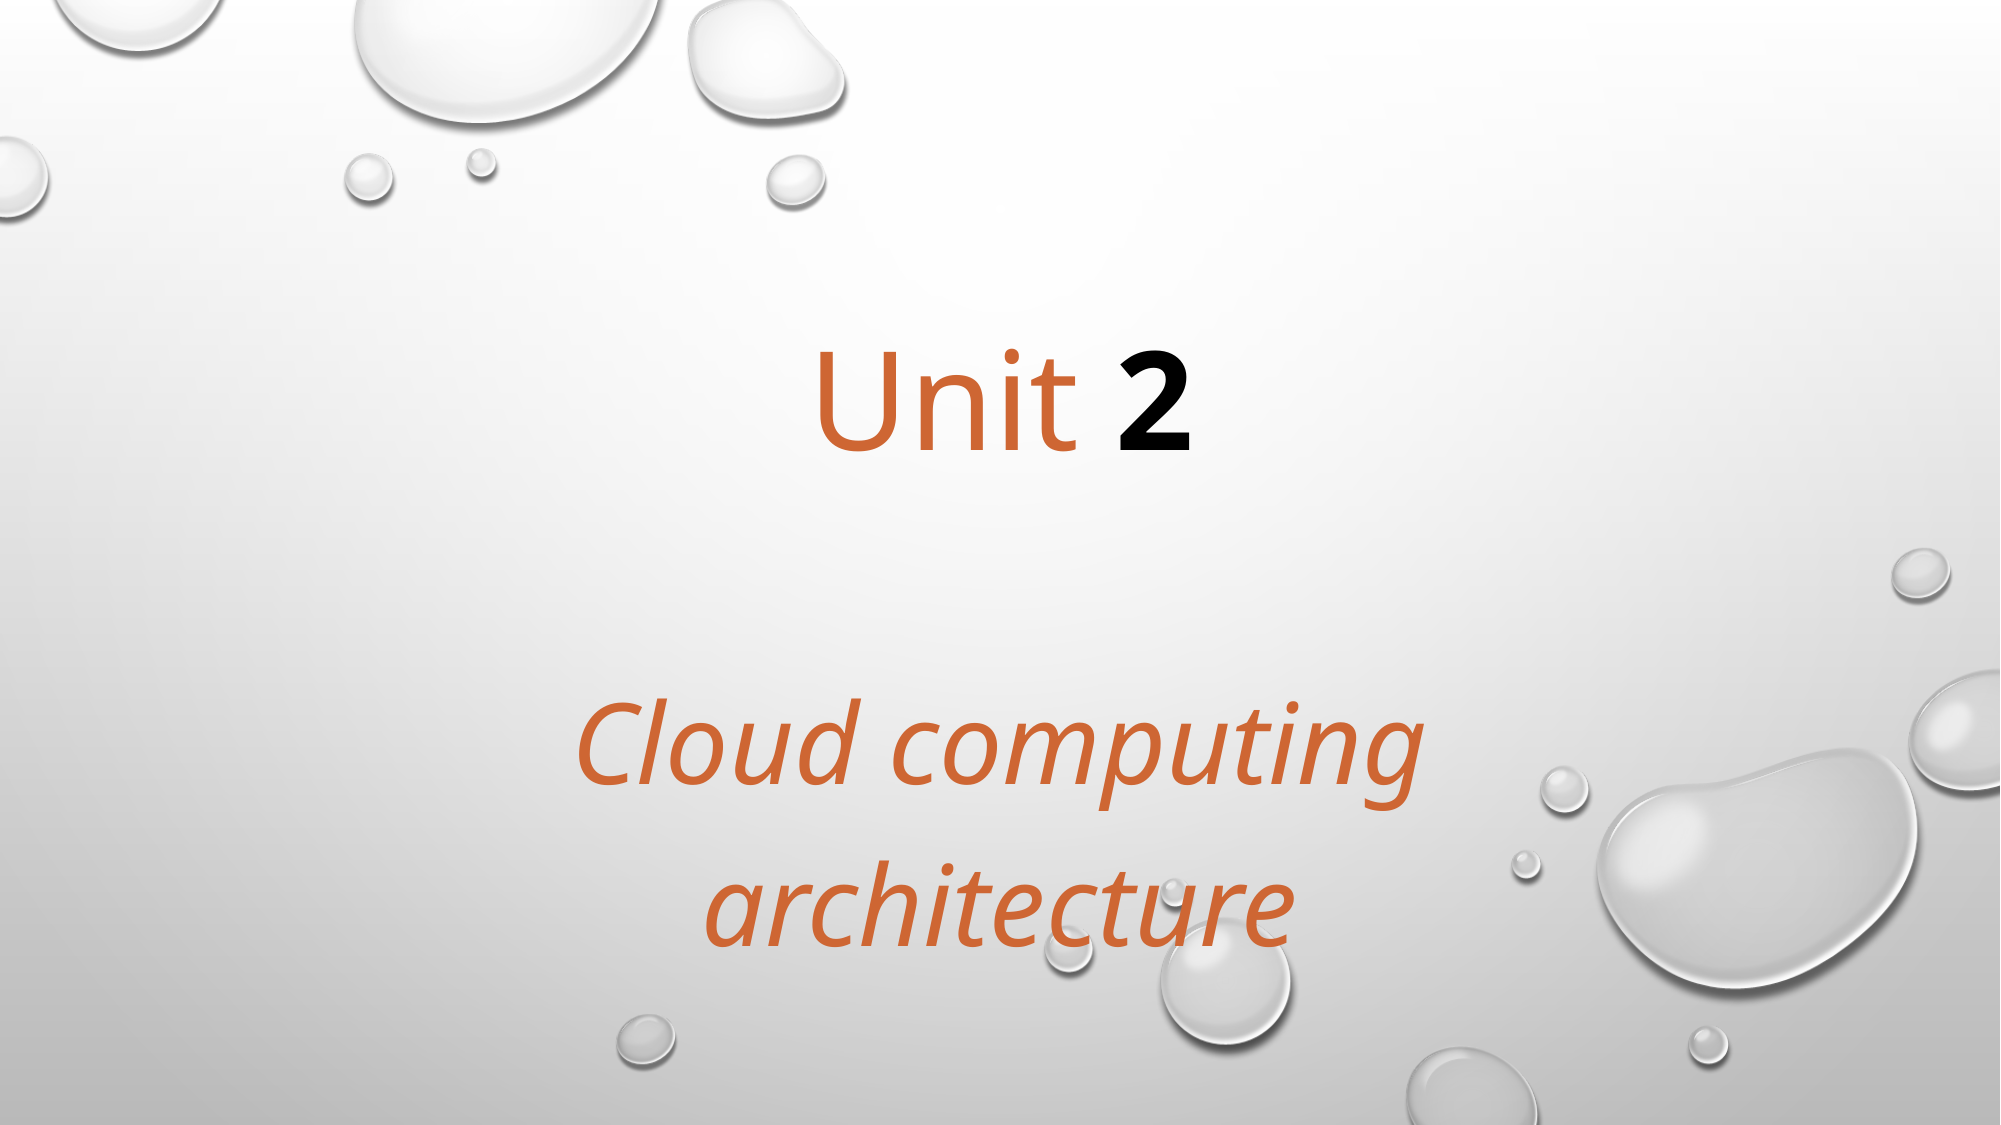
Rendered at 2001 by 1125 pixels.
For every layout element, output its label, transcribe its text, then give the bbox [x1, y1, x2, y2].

subtitle Cloud computing architecture [287, 637, 1713, 863]
title Unit 2 [306, 75, 1733, 488]
picture [0, 0, 2000, 1125]
